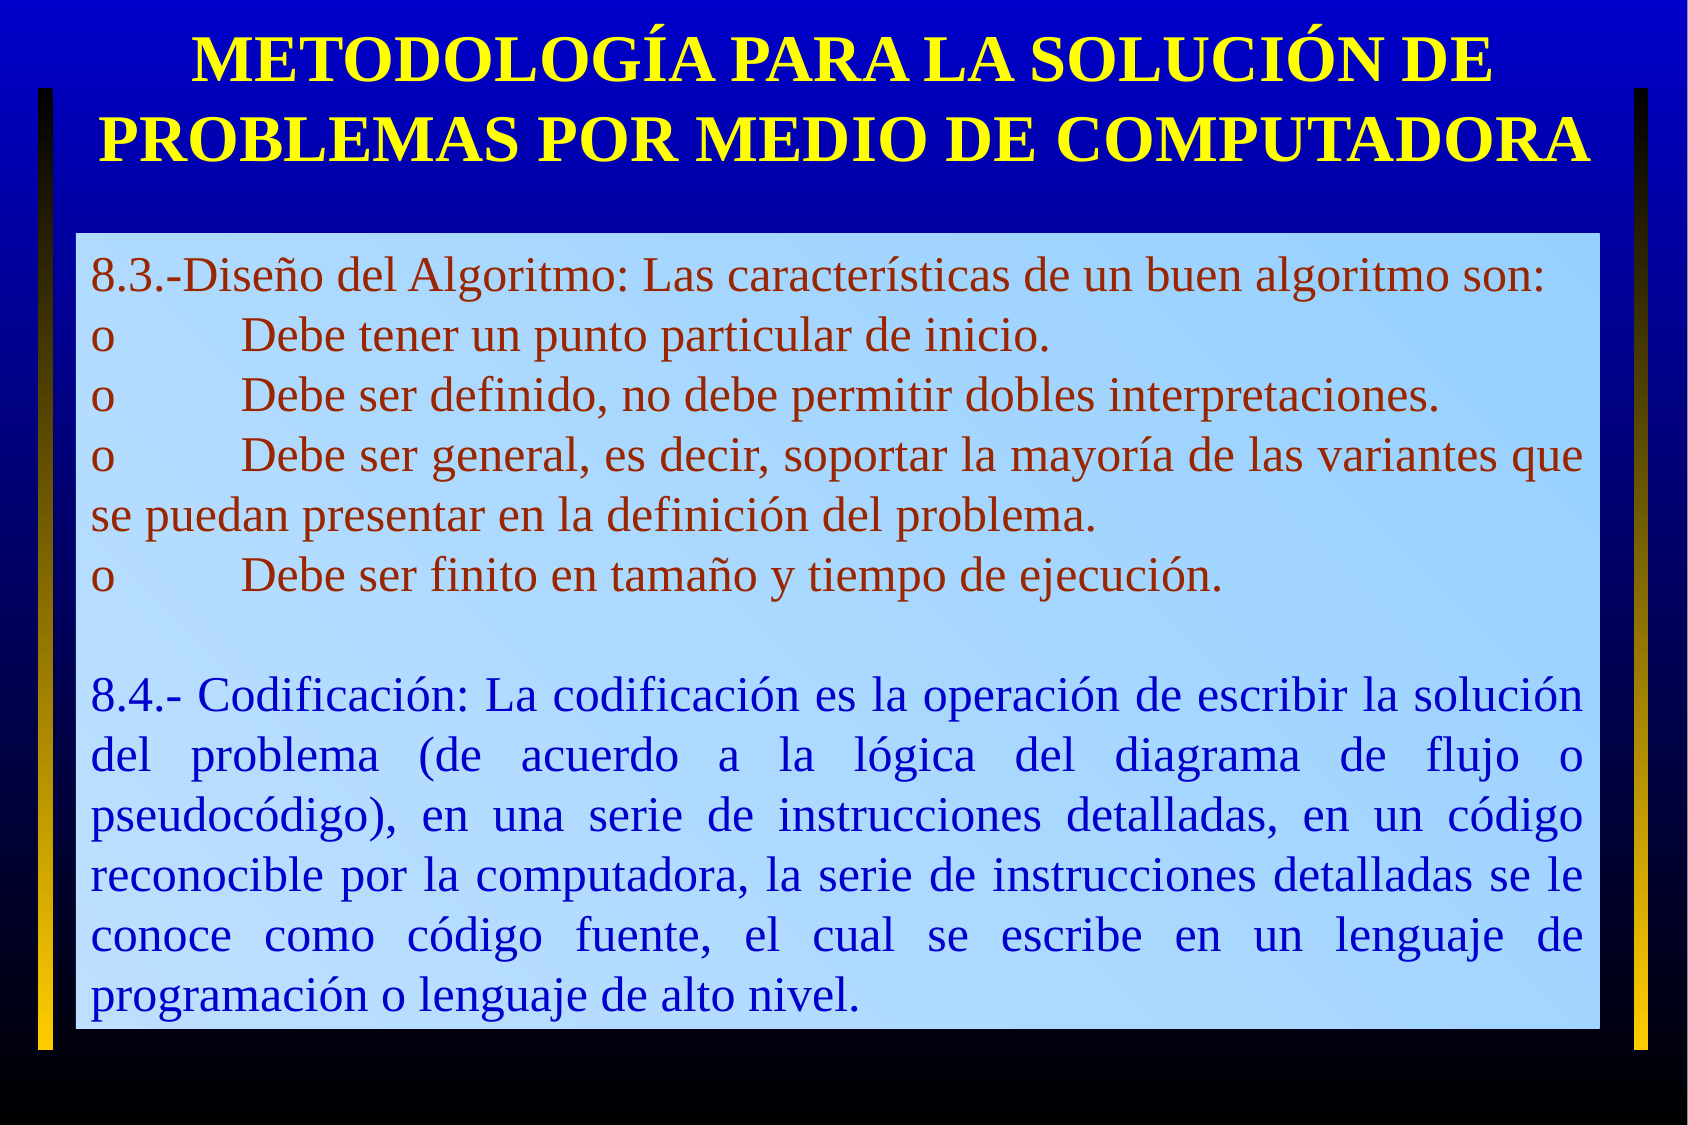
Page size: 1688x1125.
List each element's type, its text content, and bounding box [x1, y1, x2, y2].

text_box METODOLOGÍA PARA LA SOLUCIÓN DE PROBLEMAS POR MEDIO DE COMPUTADORA [75, 7, 1612, 182]
text_box 8.3.-Diseño del Algoritmo: Las características de un buen algoritmo son: o Debe tener un punto particular de inicio. o Debe ser definido, no debe permitir dobles interpretaciones. o Debe ser general, es decir, soportar la mayoría de las variantes que se puedan presentar en la definición del problema. o Debe ser finito en tamaño y tiempo de ejecución. 8.4.- Codificación: La codificación es la operación de escribir la solución del problema (de acuerdo a la lógica del diagrama de flujo o pseudocódigo), en una serie de instrucciones detalladas, en un código reconocible por la computadora, la serie de instrucciones detalladas se le conoce como código fuente, el cual se escribe en un lenguaje de programación o lenguaje de alto nivel. [75, 233, 1600, 1029]
